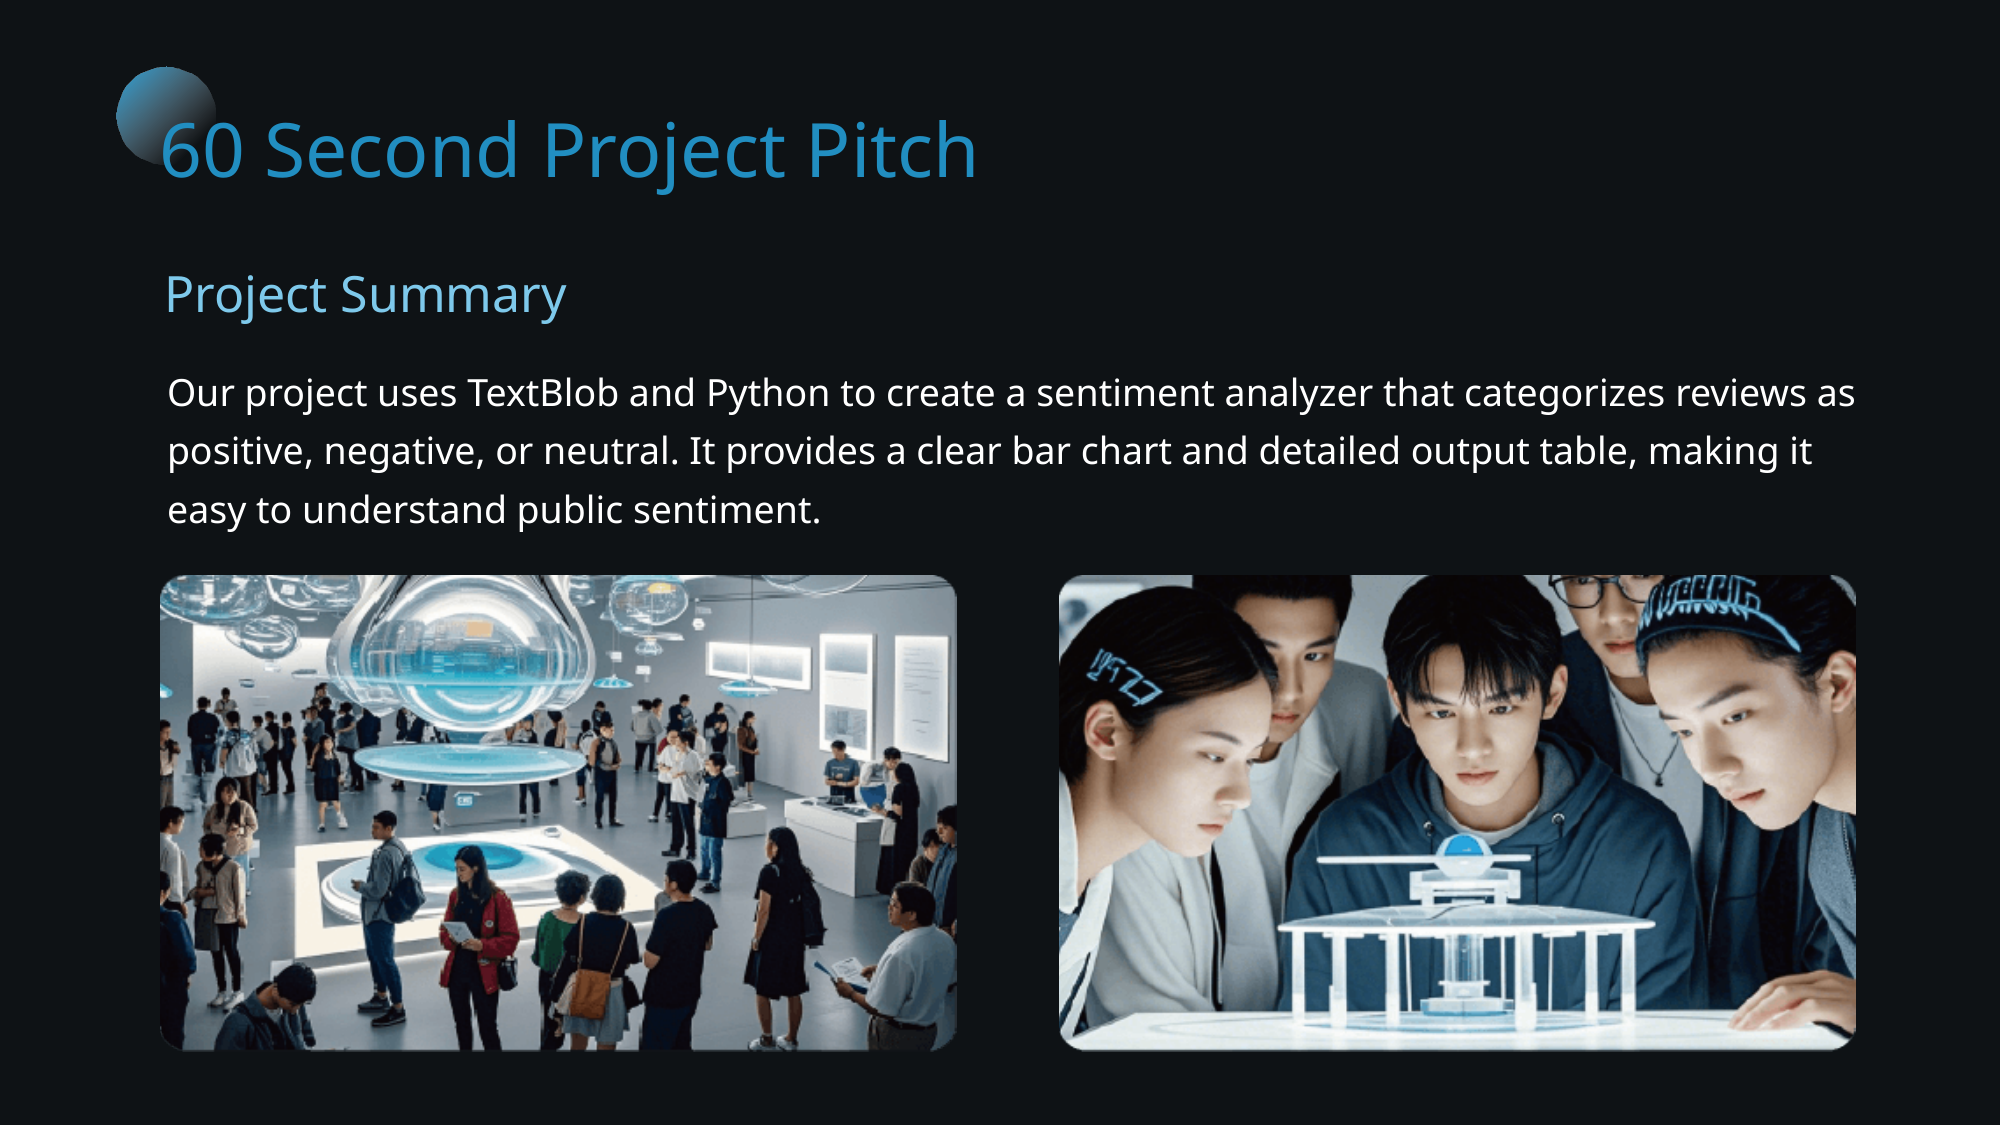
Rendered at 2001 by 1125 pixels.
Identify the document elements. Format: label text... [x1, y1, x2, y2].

picture [1059, 574, 1856, 1052]
text_box Our project uses TextBlob and Python to create a sentiment analyzer that categorizes reviews as positive, negative, or neutral. It provides a clear bar chart and detailed output table, making it easy to understand public sentiment. [167, 355, 1876, 736]
picture [160, 574, 958, 1052]
text_box [116, 66, 216, 165]
text_box Project Summary [164, 262, 1873, 431]
text_box 60 Second Project Pitch [159, 84, 1885, 193]
